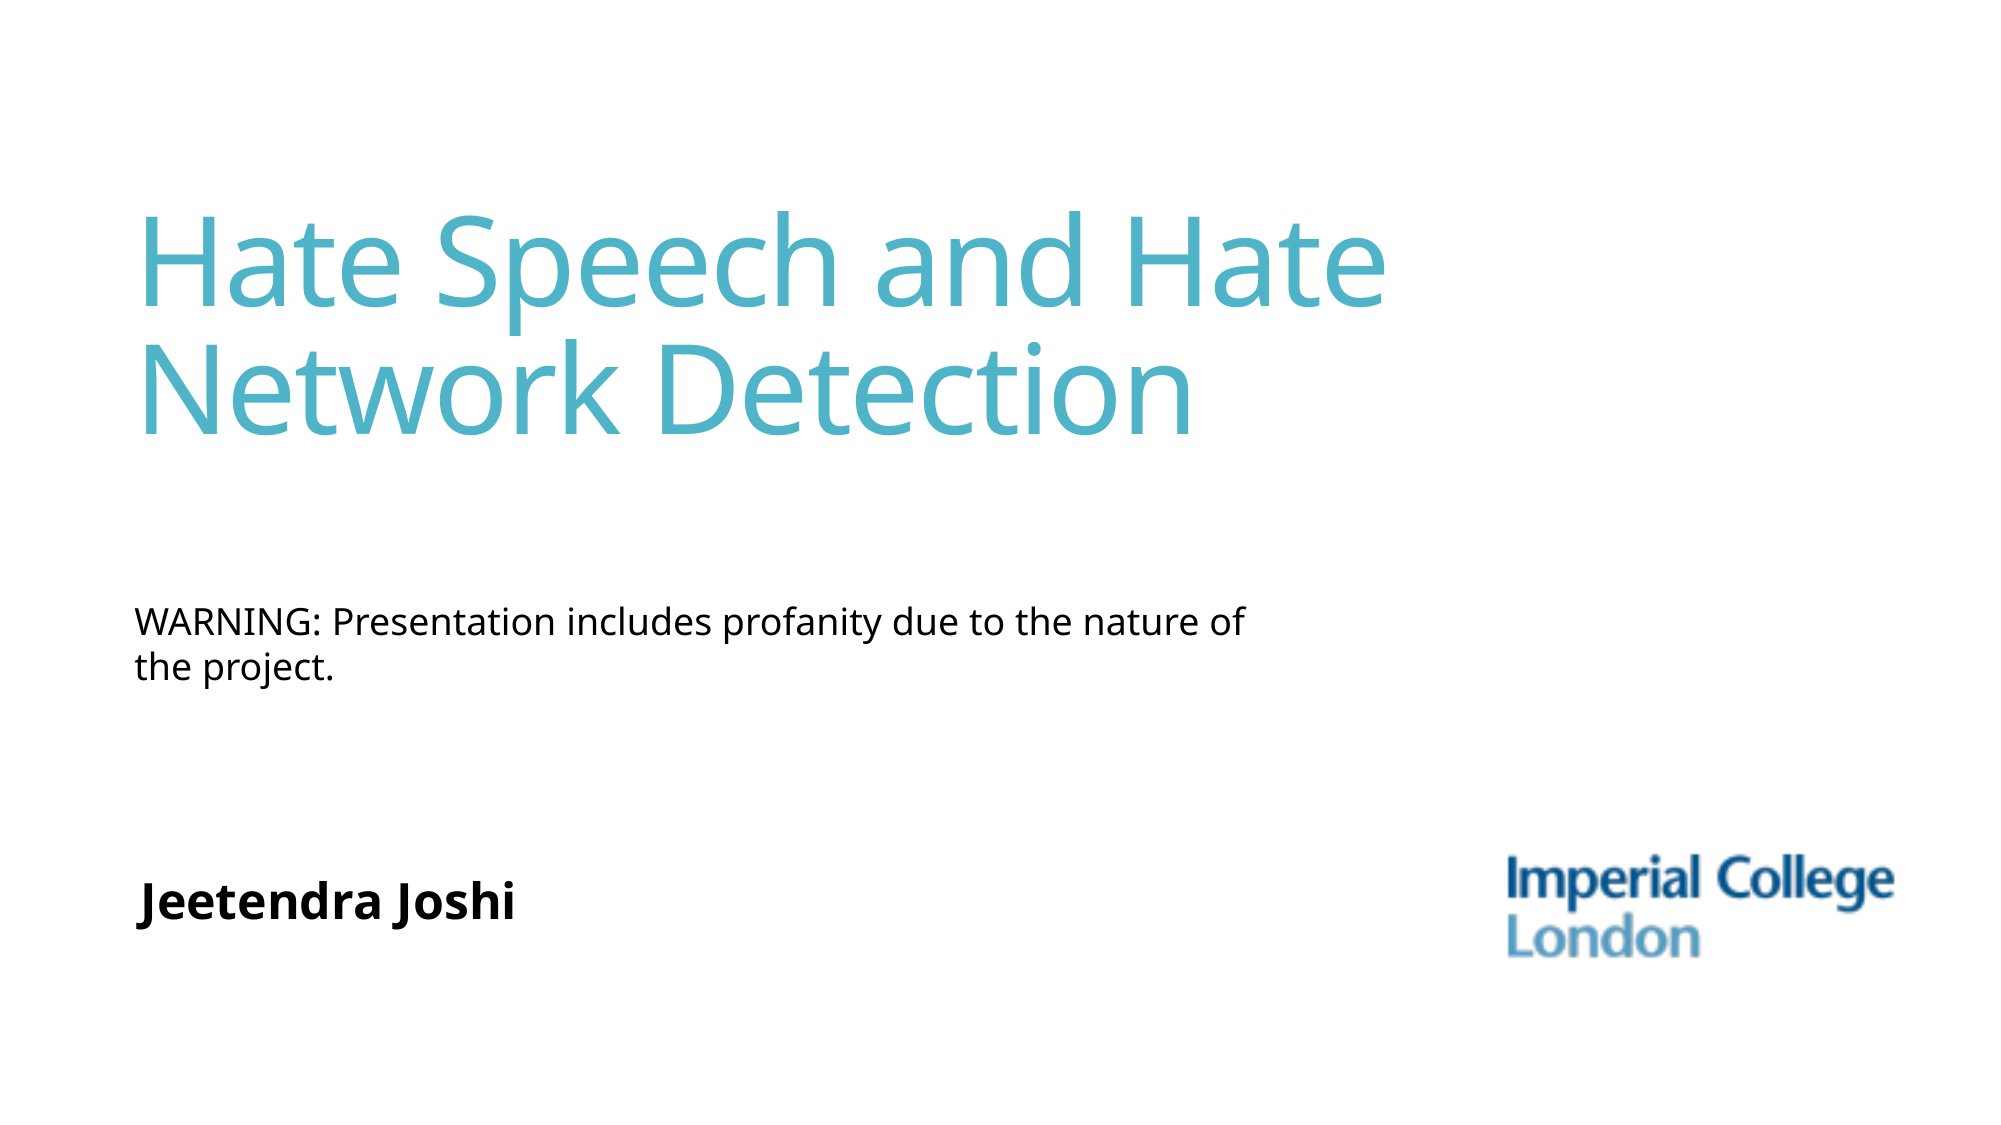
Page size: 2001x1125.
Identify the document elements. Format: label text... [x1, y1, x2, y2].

text_box Hate Speech and Hate Network Detection [119, 0, 1769, 673]
text_box Jeetendra Joshi [125, 828, 537, 980]
text_box WARNING: Presentation includes profanity due to the nature of the project. [119, 590, 1294, 696]
picture [1463, 809, 1914, 1000]
